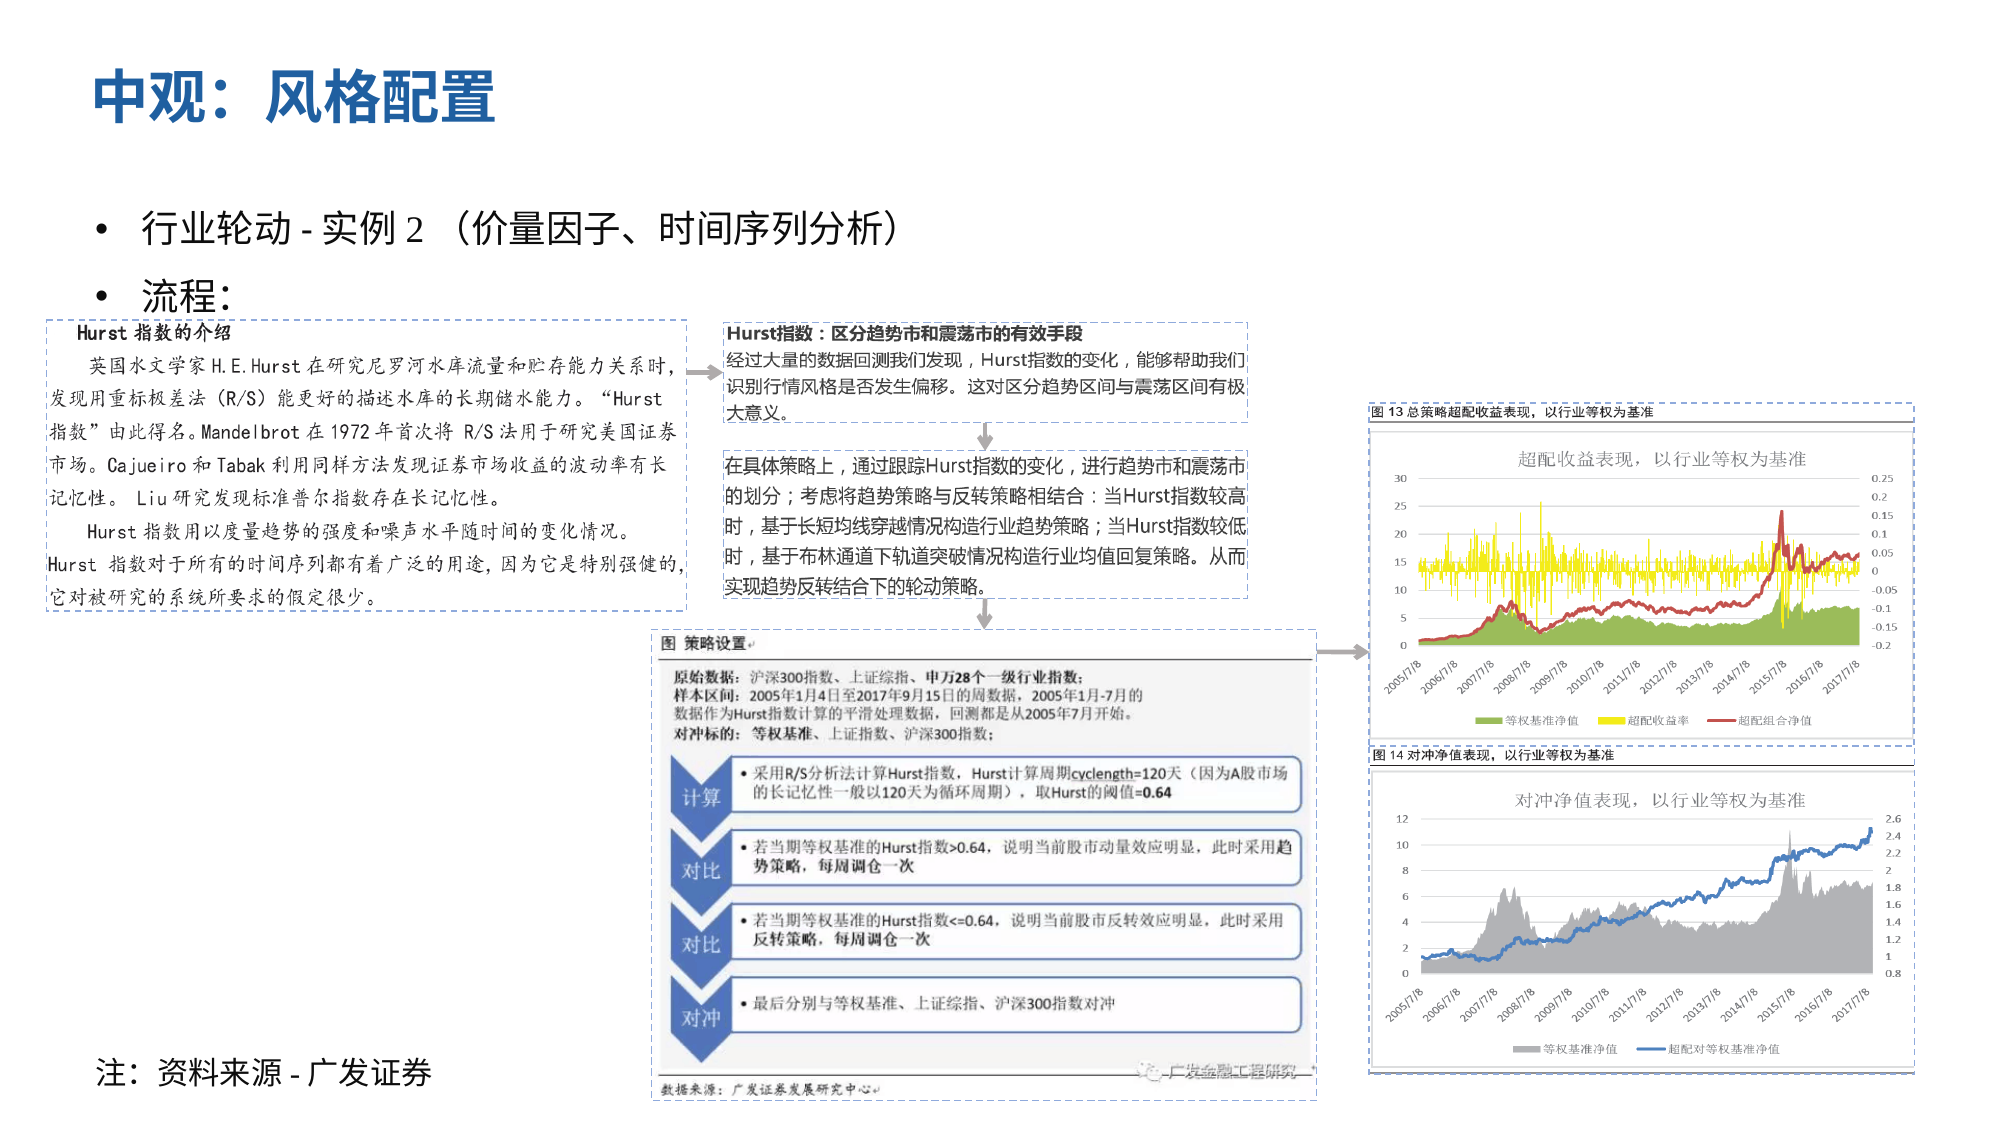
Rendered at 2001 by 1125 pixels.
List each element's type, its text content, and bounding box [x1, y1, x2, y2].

text_box 中观：风格配置 [75, 28, 1928, 171]
text_box 行业轮动-实例2（价量因子、时间序列分析） 流程： [80, 175, 1932, 326]
text_box 注：资料来源-广发证券 [1317, 1027, 1932, 1099]
picture [1369, 403, 1914, 1074]
picture [723, 322, 1248, 423]
text_box 注：资料来源-广发证券 [80, 1027, 651, 1099]
picture [47, 320, 686, 611]
picture [651, 629, 1317, 1101]
picture [723, 450, 1248, 599]
